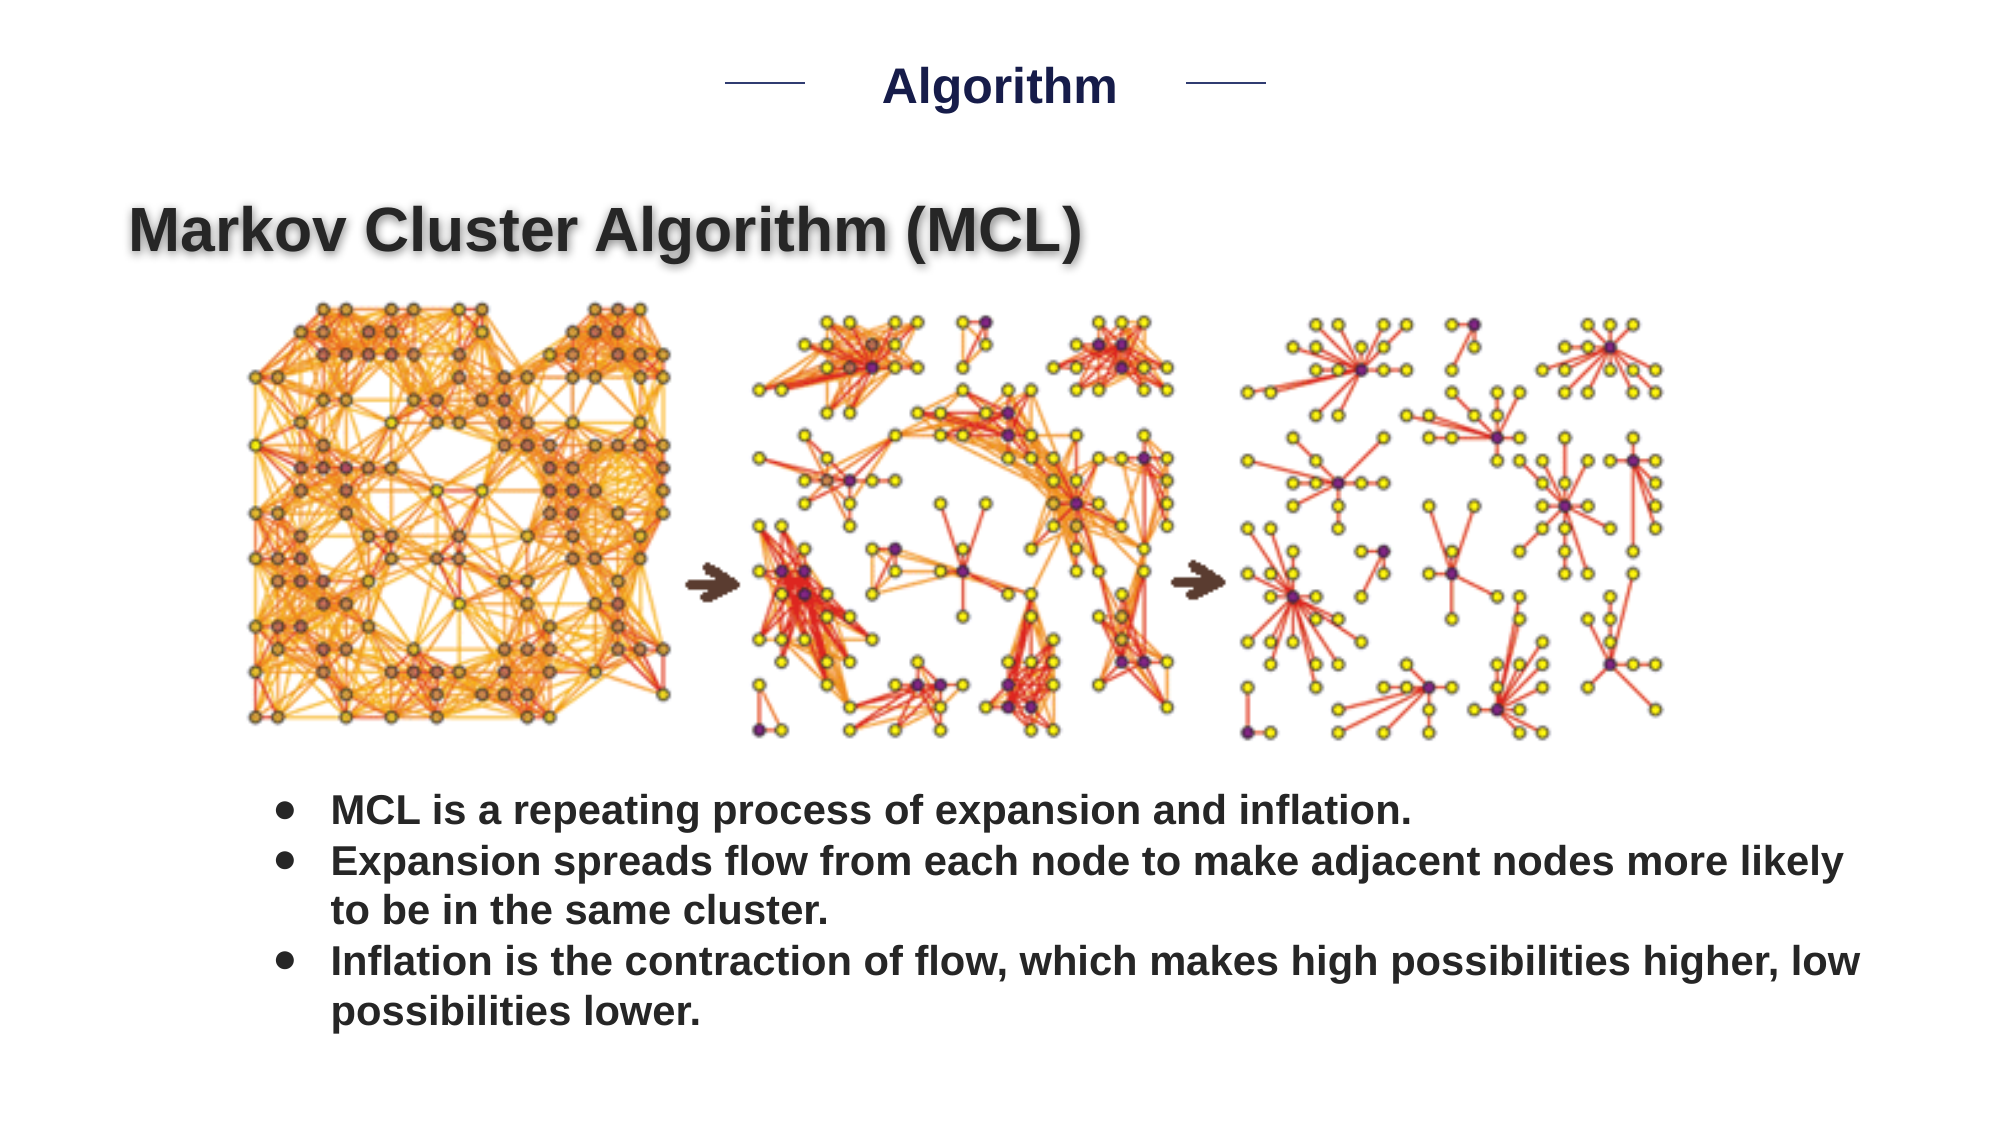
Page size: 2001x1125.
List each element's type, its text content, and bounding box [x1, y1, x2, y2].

picture [240, 299, 1697, 751]
text_box Markov Cluster Algorithm (MCL) [113, 181, 1213, 319]
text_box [683, 45, 1317, 182]
text_box MCL is a repeating process of expansion and inflation. Expansion spreads flow from each node to make adjacent nodes more likely to be in the same cluster. Inflation is the contraction of flow, which makes high possibilities higher, low possibilities lower. [240, 768, 1882, 1062]
